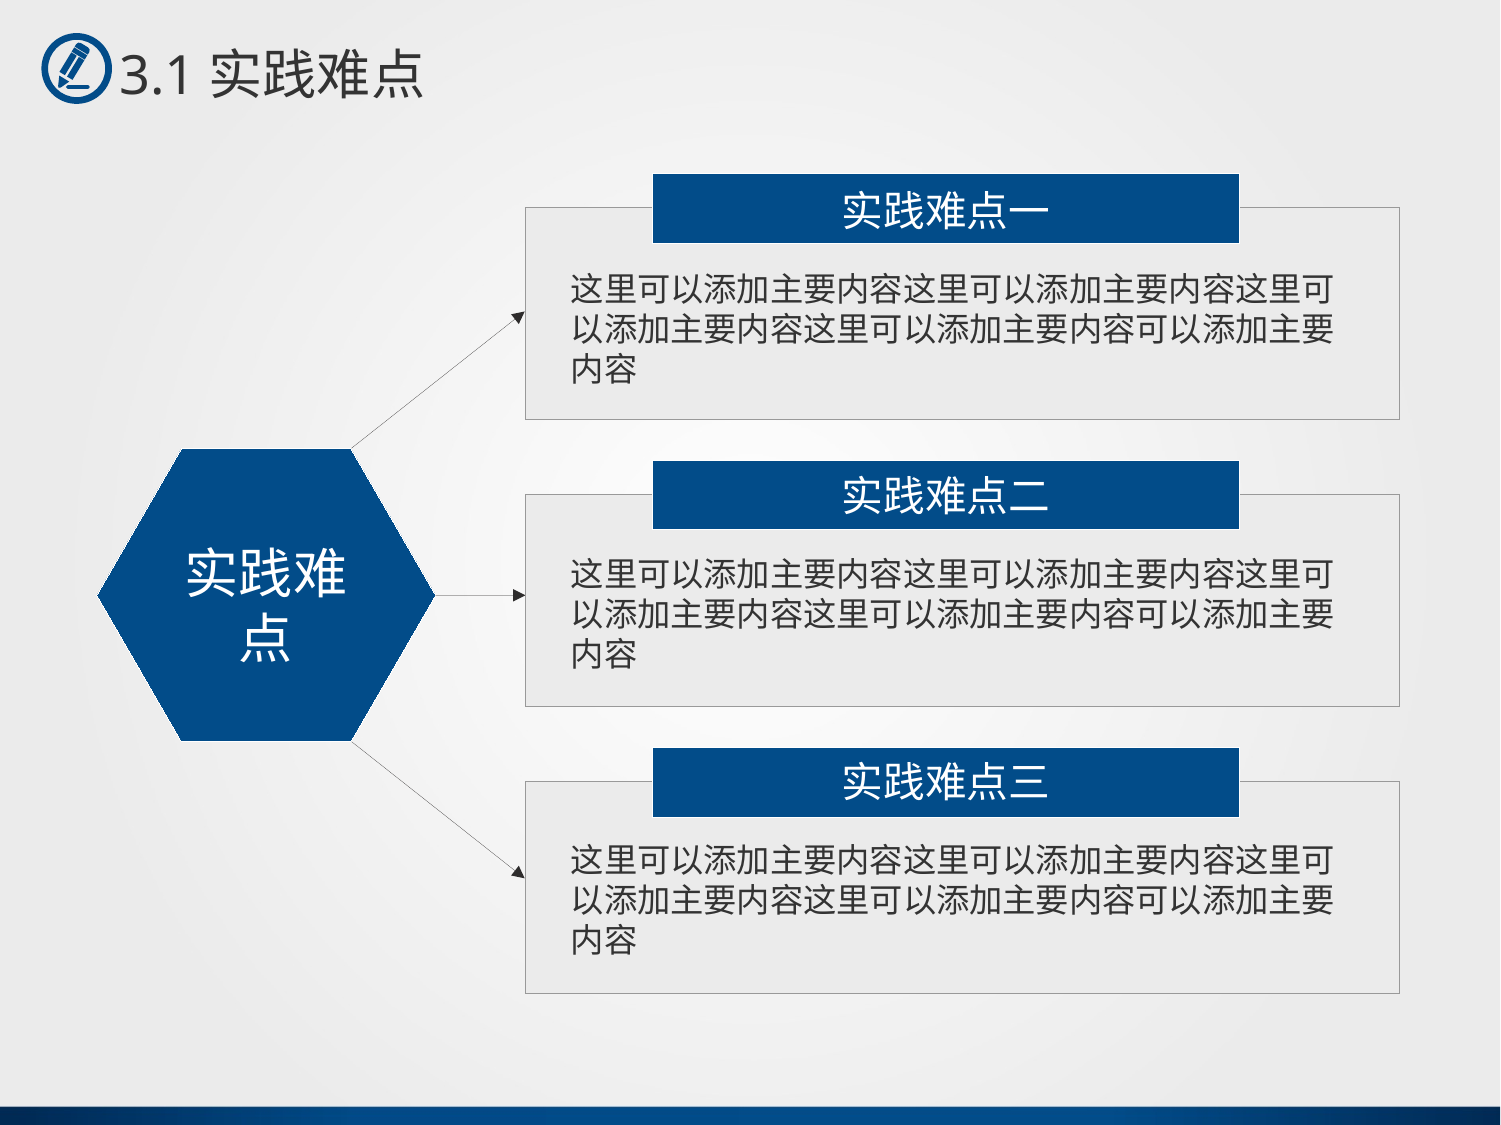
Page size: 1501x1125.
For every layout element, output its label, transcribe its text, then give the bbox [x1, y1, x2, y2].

text_box [525, 207, 1400, 420]
text_box [351, 741, 525, 879]
picture [0, 0, 1501, 1125]
text_box 这里可以添加主要内容这里可以添加主要内容这里可以添加主要内容这里可以添加主要内容可以添加主要内容 [556, 831, 1377, 967]
text_box 这里可以添加主要内容这里可以添加主要内容这里可以添加主要内容这里可以添加主要内容可以添加主要内容 [556, 545, 1377, 680]
text_box [652, 747, 1240, 818]
text_box [96, 448, 436, 676]
text_box [144, 678, 388, 742]
text_box 实践难点三 [691, 748, 1201, 814]
text_box [525, 781, 1400, 994]
text_box 这里可以添加主要内容这里可以添加主要内容这里可以添加主要内容这里可以添加主要内容可以添加主要内容 [556, 261, 1377, 396]
text_box 实践难点一 [691, 177, 1201, 243]
text_box [41, 33, 112, 104]
text_box [652, 460, 1240, 530]
text_box [652, 173, 1240, 244]
text_box 实践难点二 [691, 461, 1201, 527]
text_box 3.1实践难点 [104, 33, 441, 113]
text_box [351, 311, 525, 449]
text_box [525, 494, 1400, 707]
text_box 实践难点 [143, 532, 389, 678]
text_box [435, 589, 525, 602]
